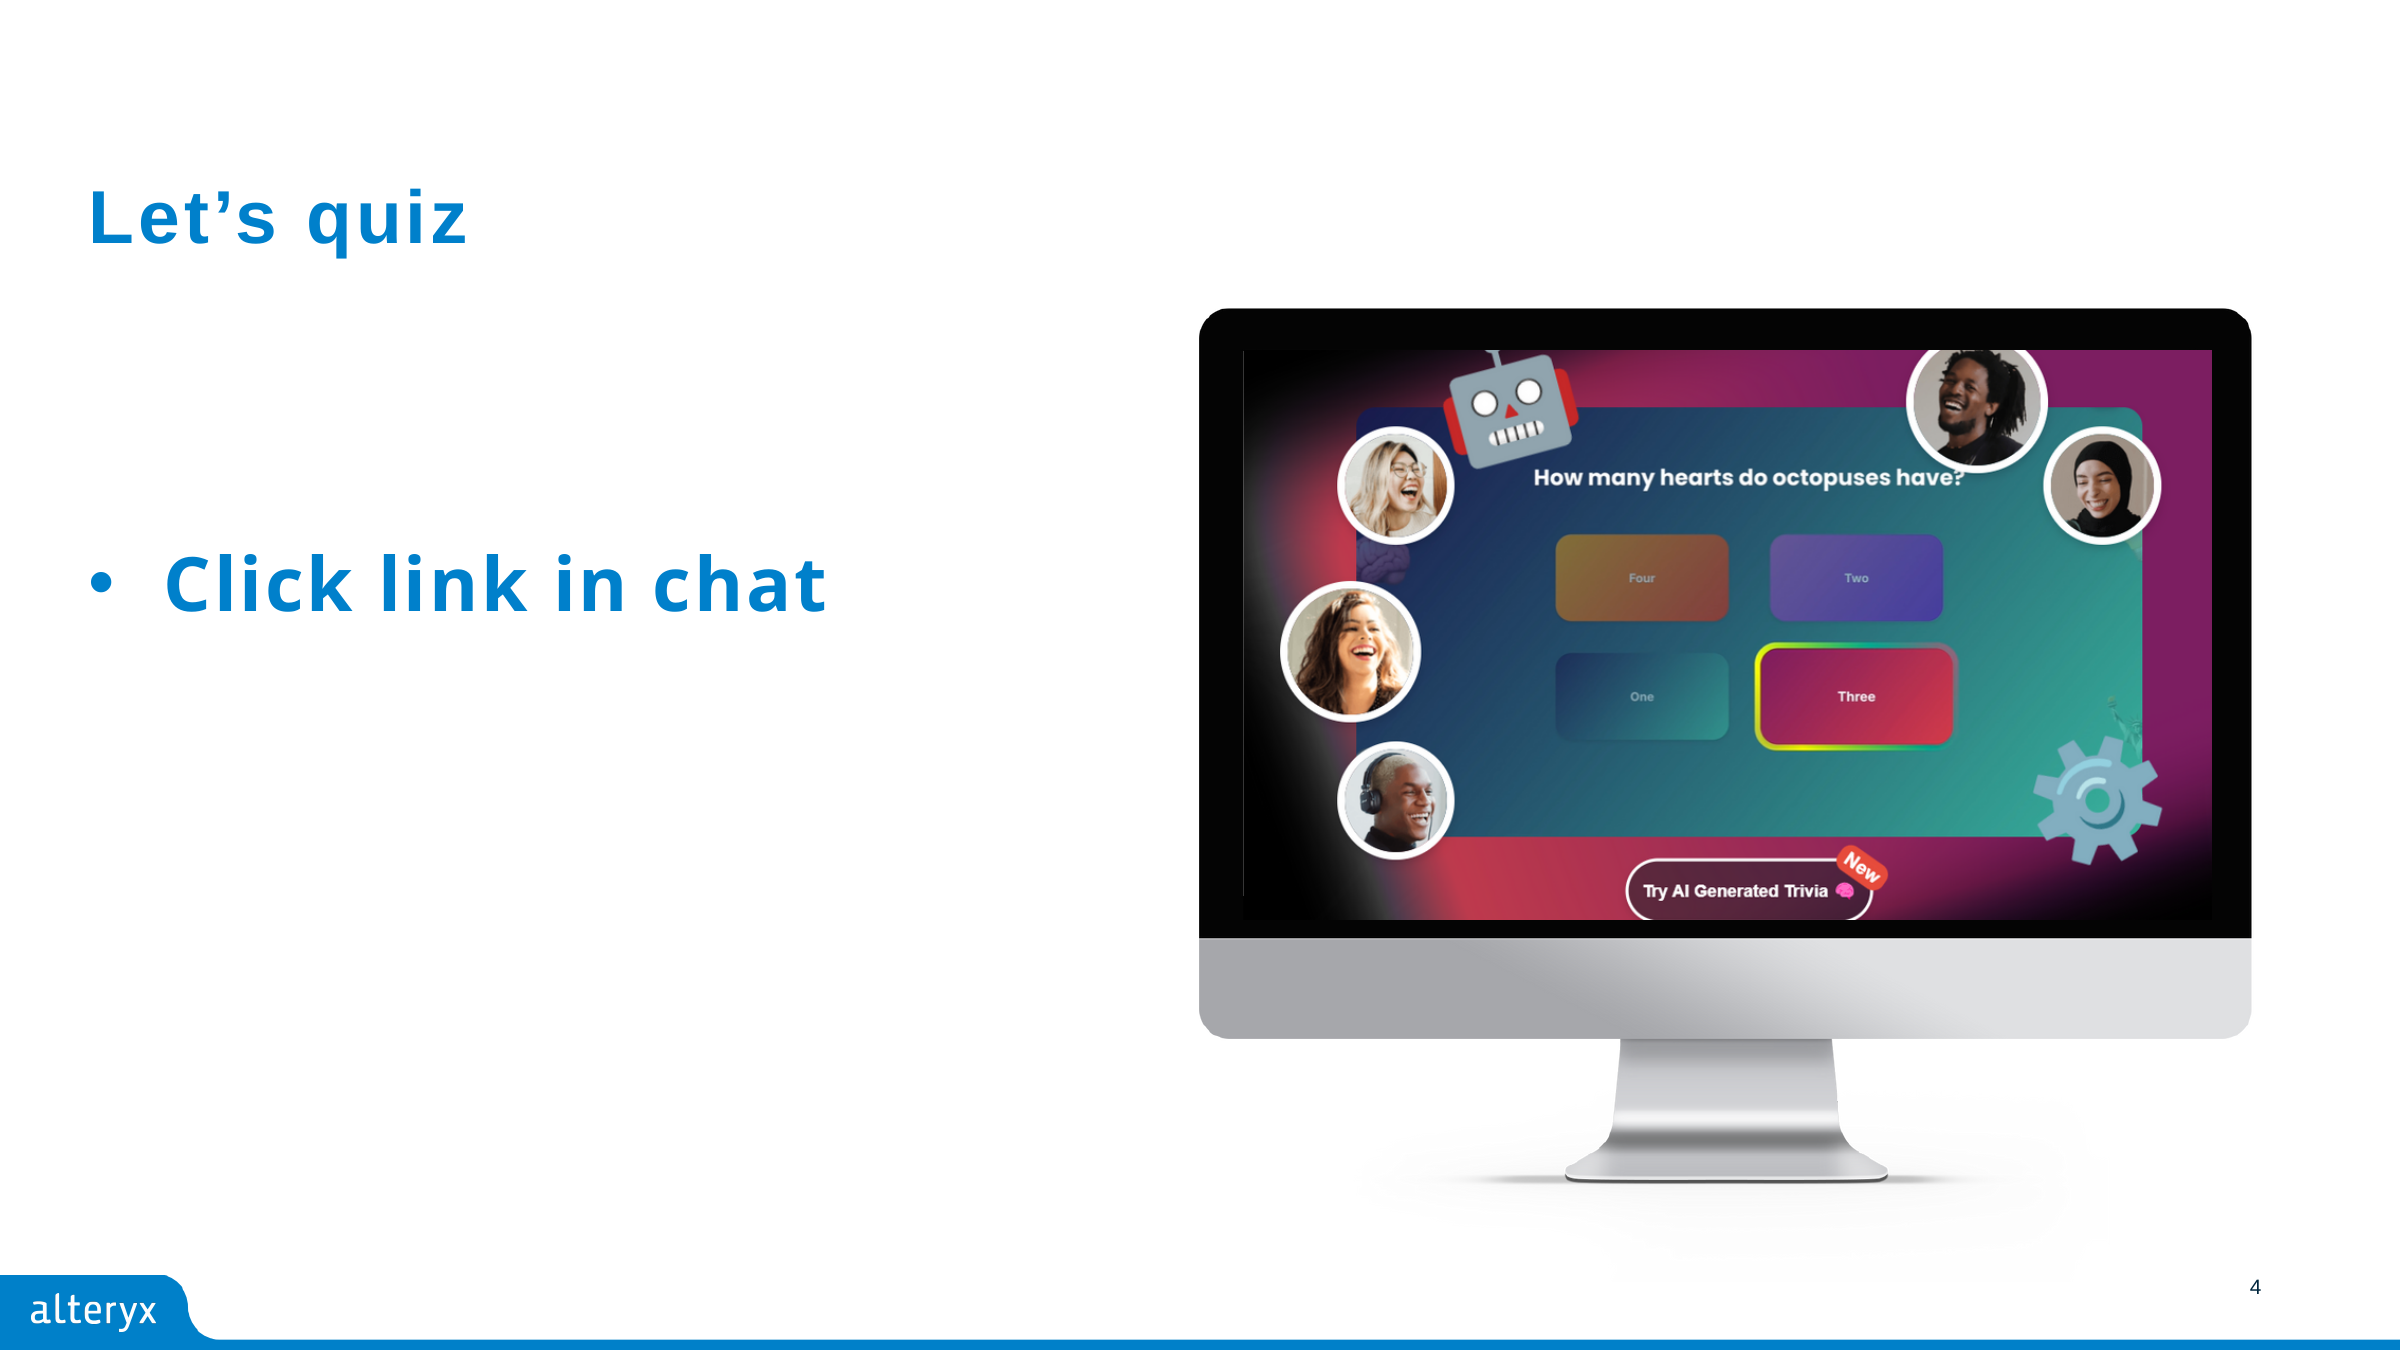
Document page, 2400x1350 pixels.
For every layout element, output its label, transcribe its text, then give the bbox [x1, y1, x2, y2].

slide_number 4 [2249, 1283, 2325, 1322]
picture [31, 1293, 156, 1332]
text_box Click link in chat [88, 491, 928, 1027]
title Let’s quiz [88, 179, 1762, 283]
text_box [928, 201, 2400, 1283]
text_box [1243, 350, 2212, 920]
